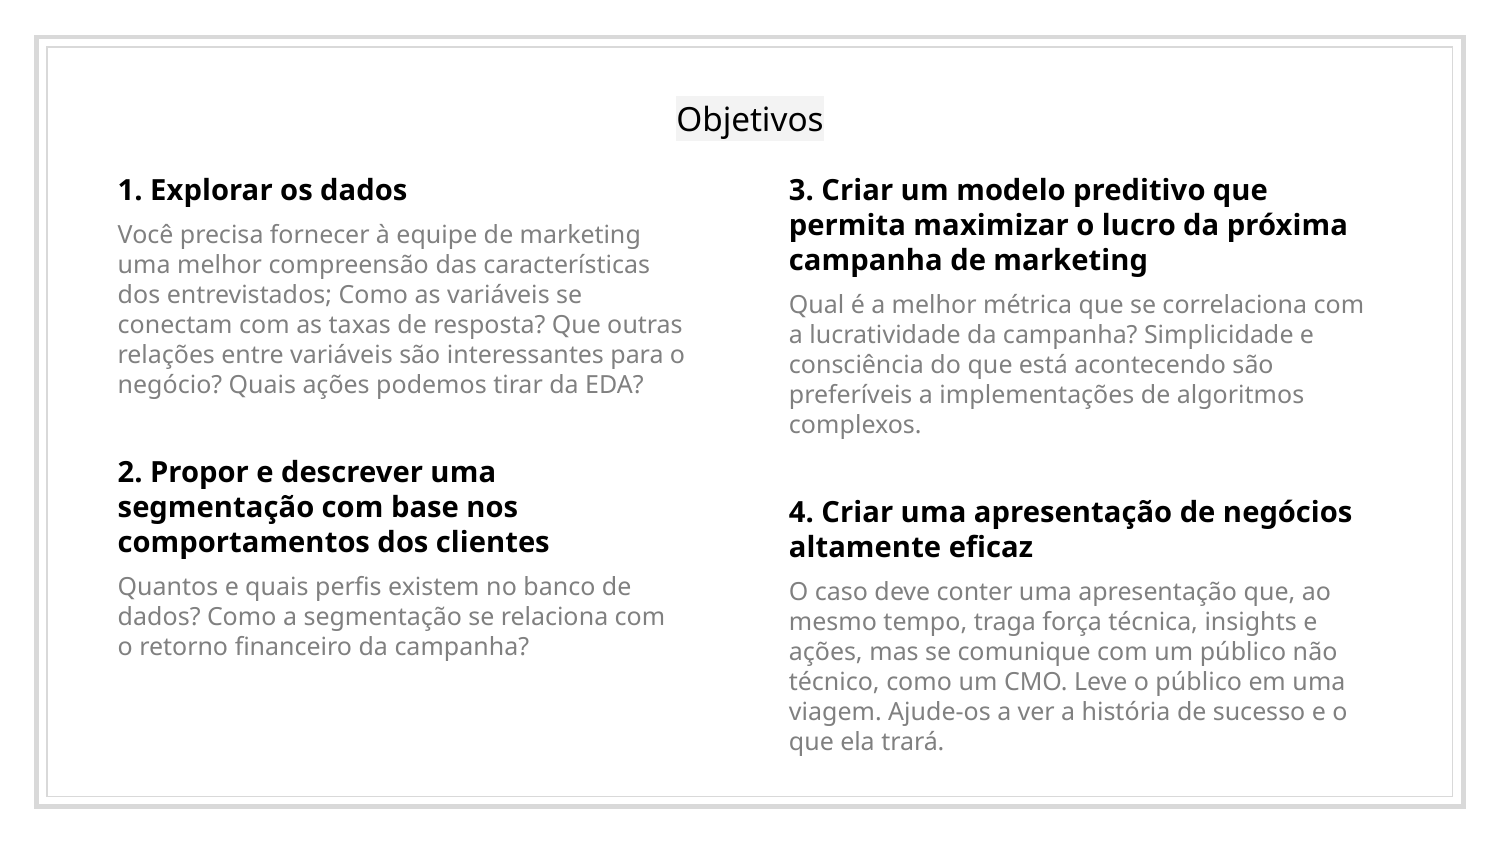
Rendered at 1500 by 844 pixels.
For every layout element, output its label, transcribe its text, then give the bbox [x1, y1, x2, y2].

text_box 3. Criar um modelo preditivo que permita maximizar o lucro da próxima campanha de marketing Qual é a melhor métrica que se correlaciona com a lucratividade da campanha? Simplicidade e consciência do que está acontecendo são preferíveis a implementações de algoritmos complexos. 4. Criar uma apresentação de negócios altamente eficaz O caso deve conter uma apresentação que, ao mesmo tempo, traga força técnica, insights e ações, mas se comunique com um público não técnico, como um CMO. Leve o público em uma viagem. Ajude-os a ver a história de sucesso e o que ela trará. [774, 181, 1396, 745]
title Objetivos [63, 55, 1437, 181]
text_box 1. Explorar os dados Você precisa fornecer à equipe de marketing uma melhor compreensão das características dos entrevistados; Como as variáveis se conectam com as taxas de resposta? Que outras relações entre variáveis são interessantes para o negócio? Quais ações podemos tirar da EDA? 2. Propor e descrever uma segmentação com base nos comportamentos dos clientes Quantos e quais perfis existem no banco de dados? Como a segmentação se relaciona com o retorno financeiro da campanha? [102, 181, 703, 772]
